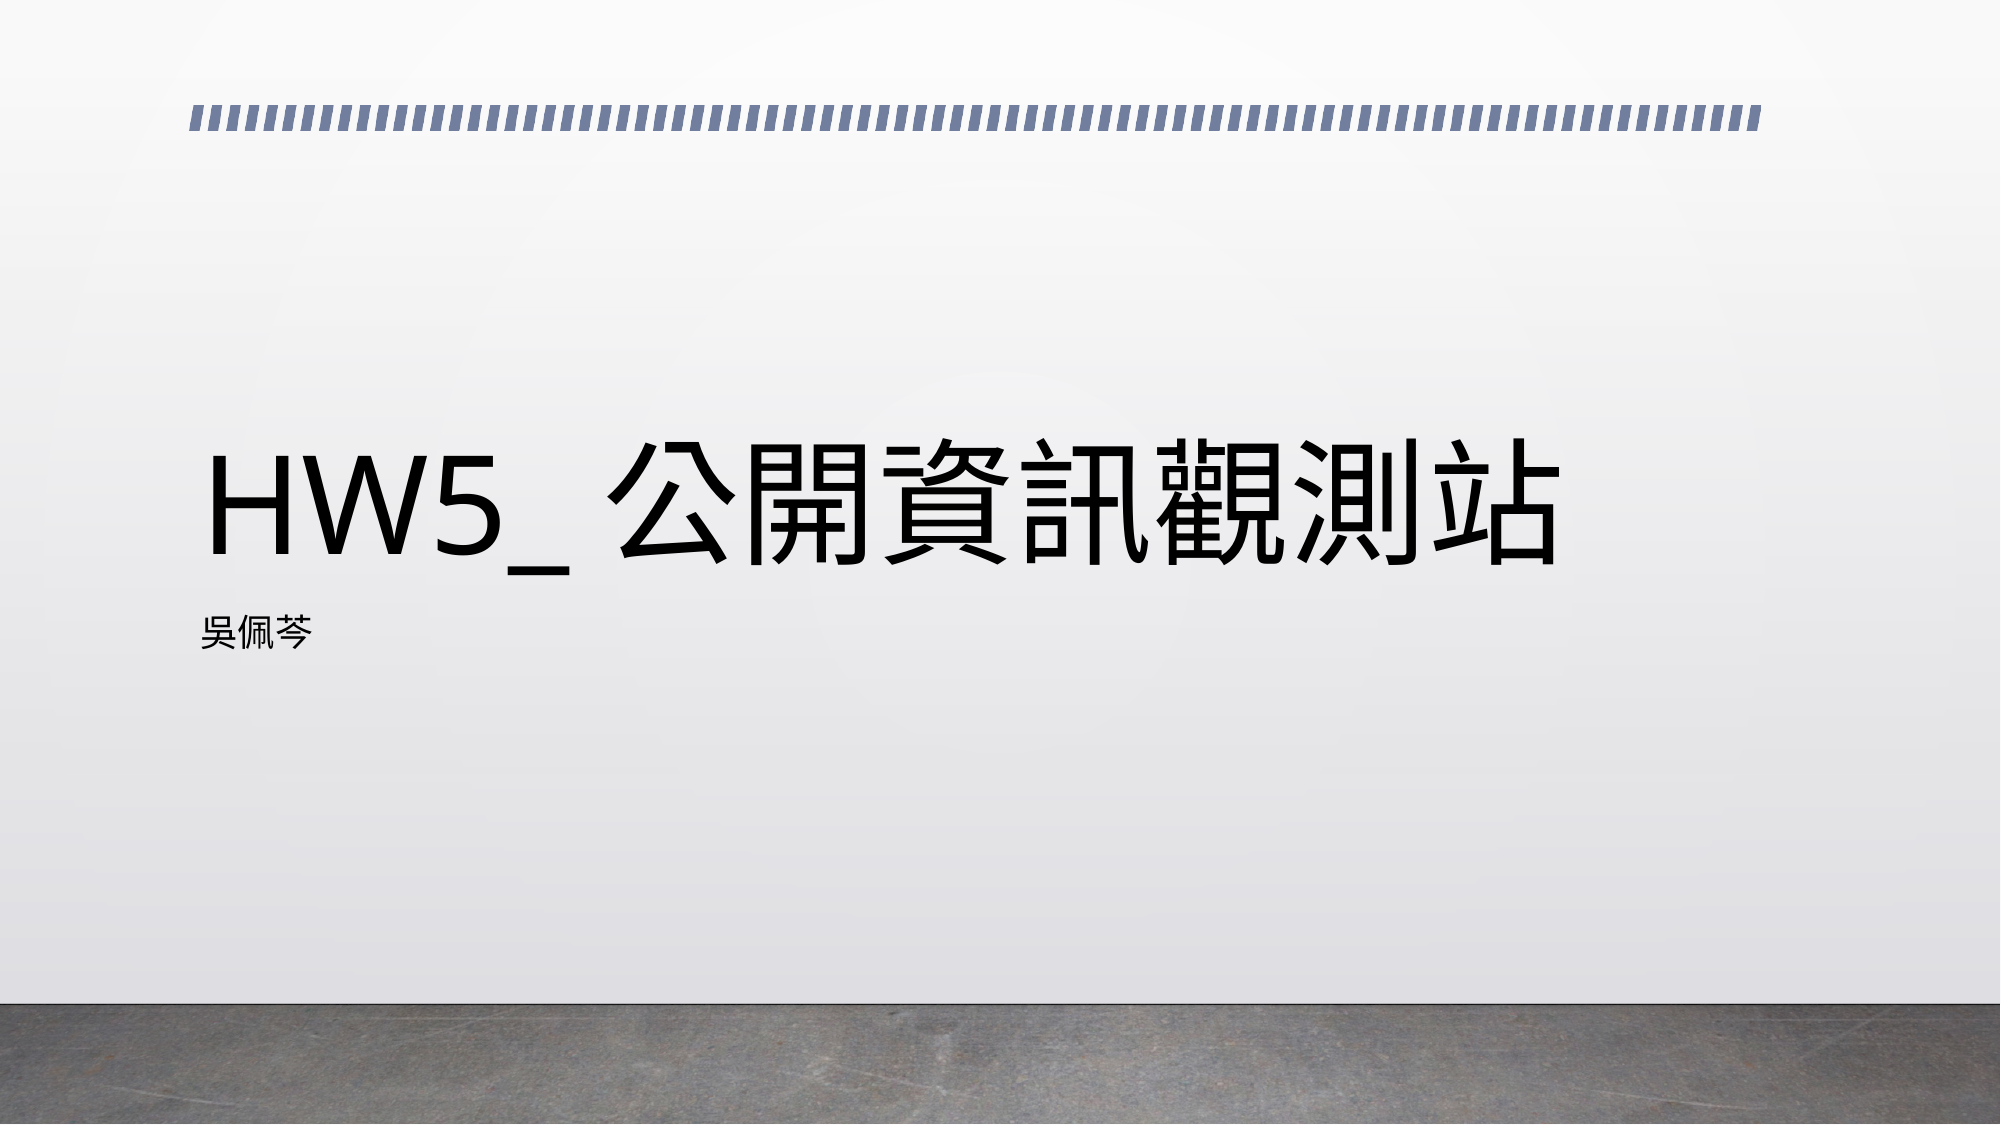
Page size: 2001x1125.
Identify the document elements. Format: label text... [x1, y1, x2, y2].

title HW5_公開資訊觀測站 [185, 155, 1602, 584]
subtitle 吳佩芩 [185, 584, 1602, 761]
picture [0, 1004, 2000, 1124]
